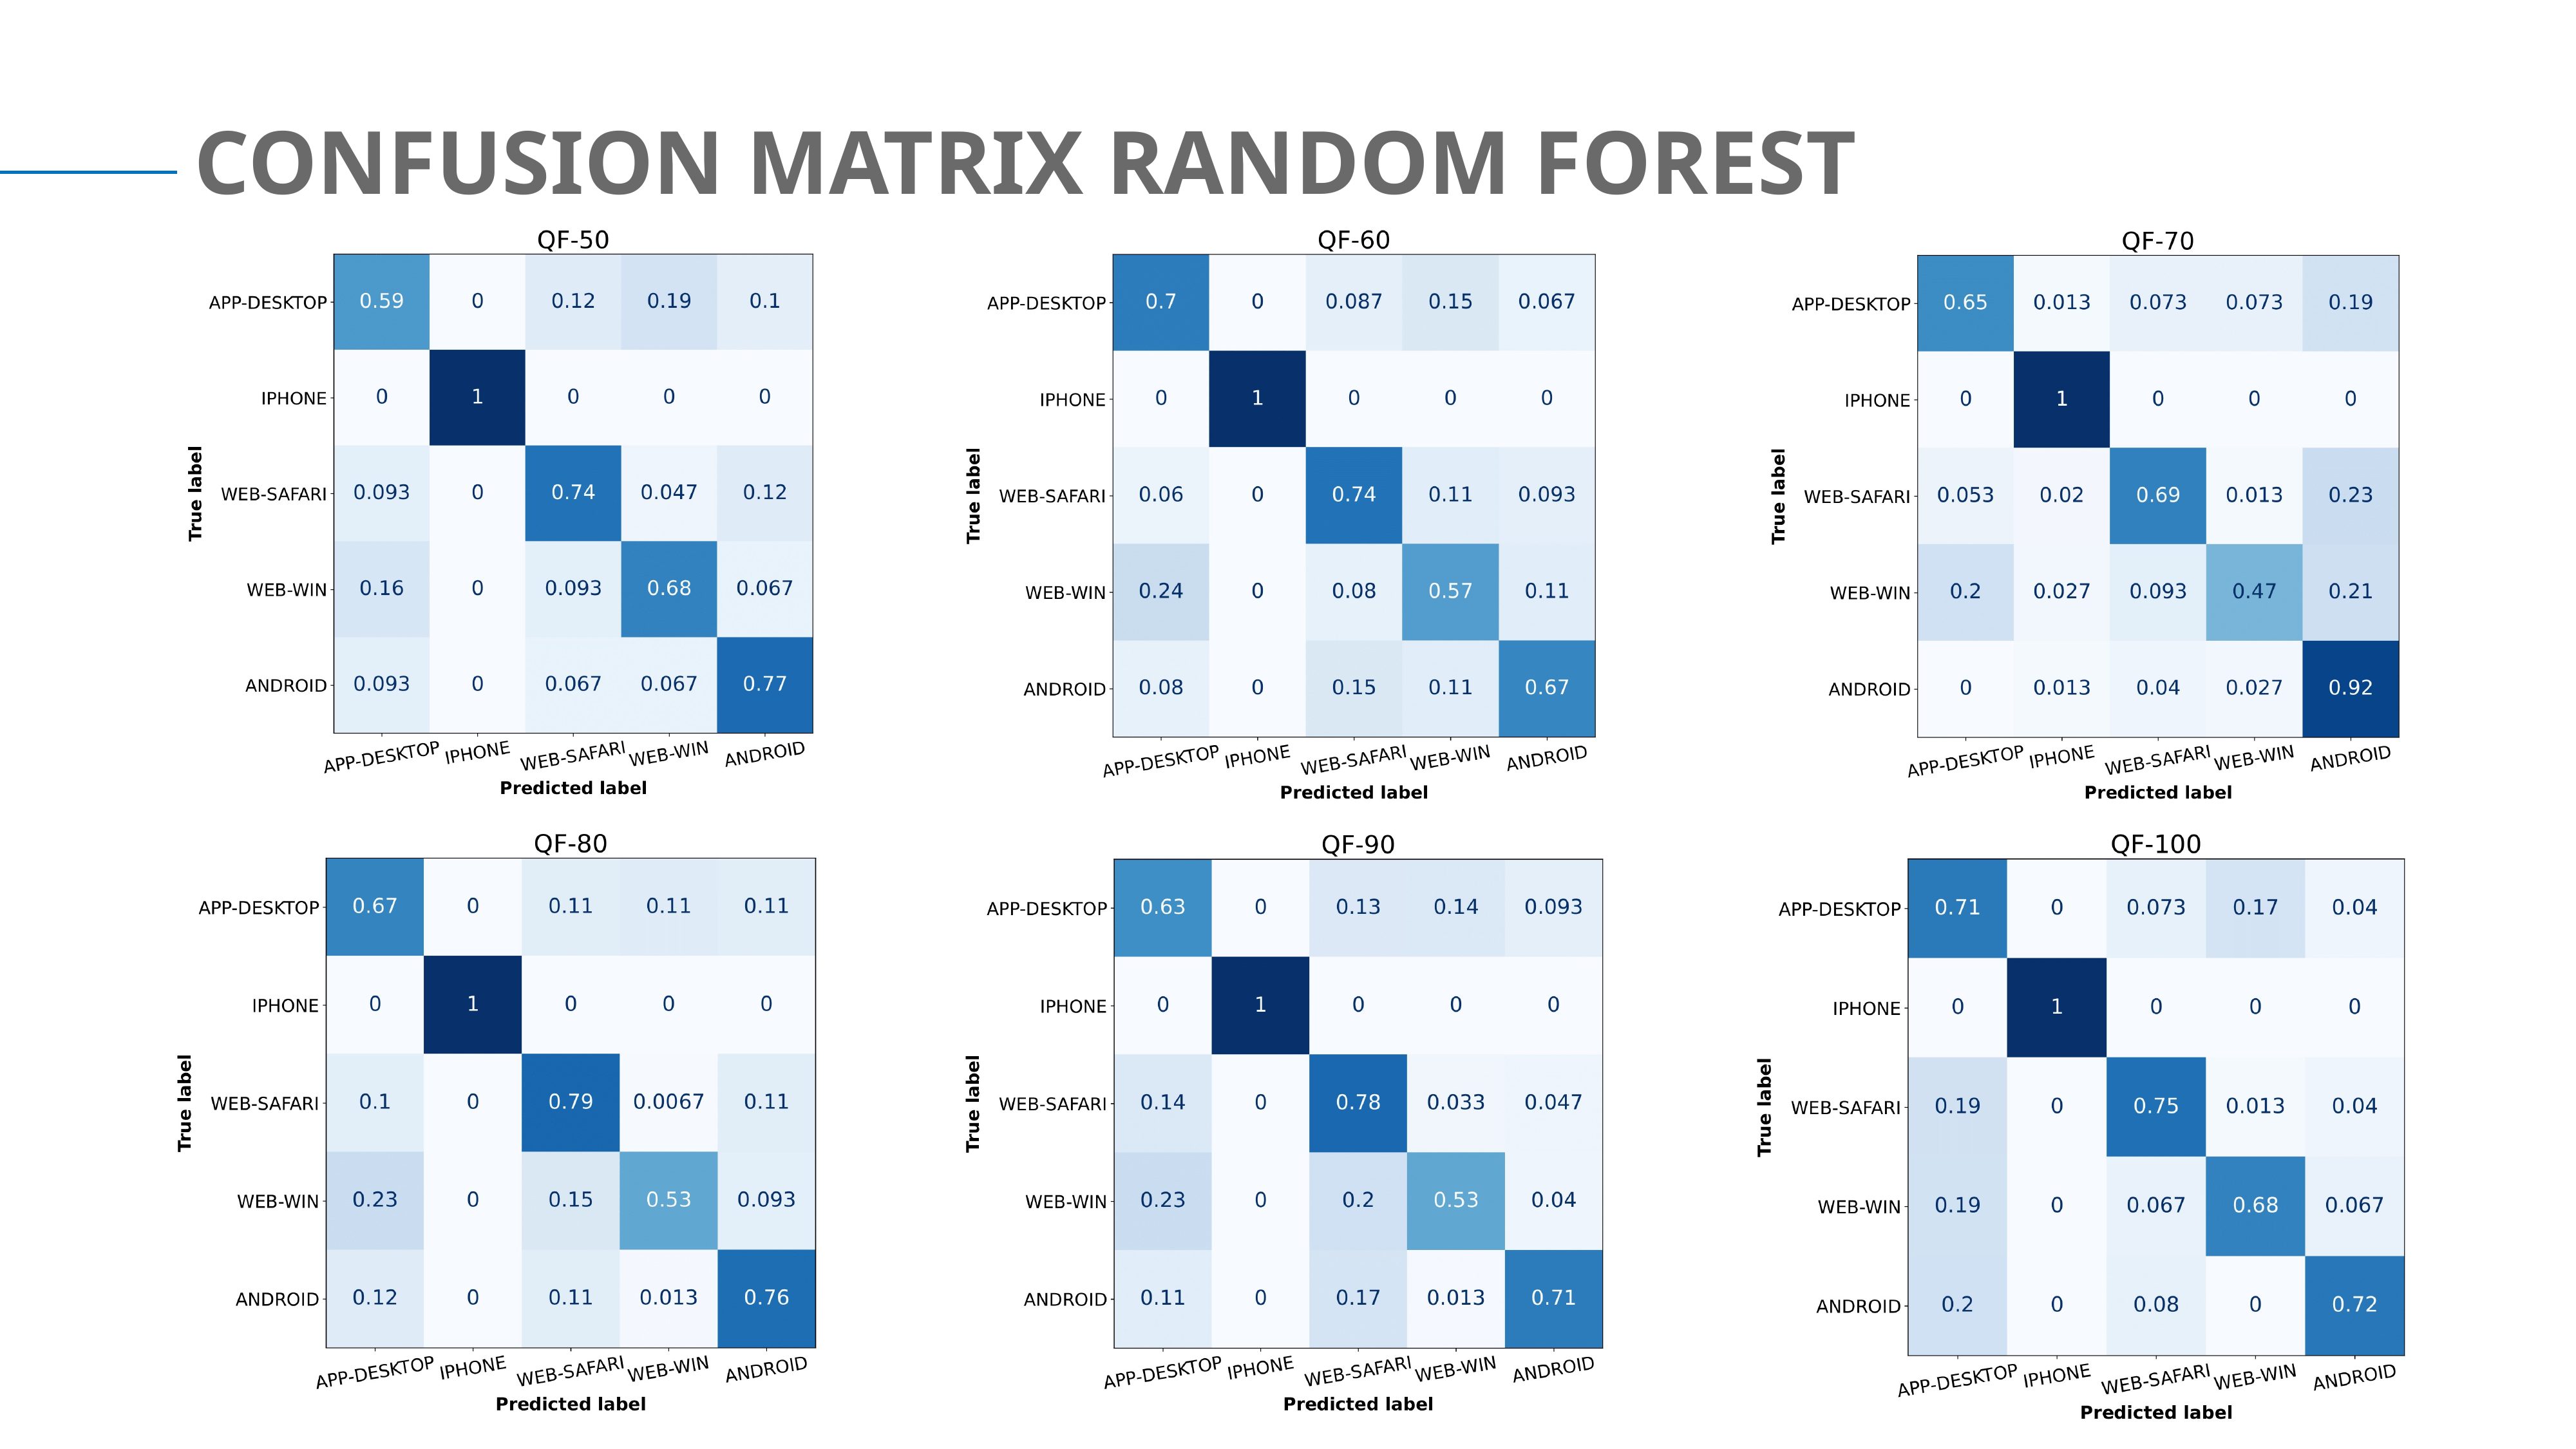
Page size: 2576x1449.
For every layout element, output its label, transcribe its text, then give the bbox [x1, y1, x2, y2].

picture [1766, 227, 2406, 806]
picture [1752, 830, 2412, 1426]
picture [183, 227, 823, 802]
picture [960, 830, 1613, 1417]
picture [172, 830, 823, 1417]
text_box Confusion matrix random forest [186, 99, 2256, 220]
picture [961, 227, 1601, 806]
